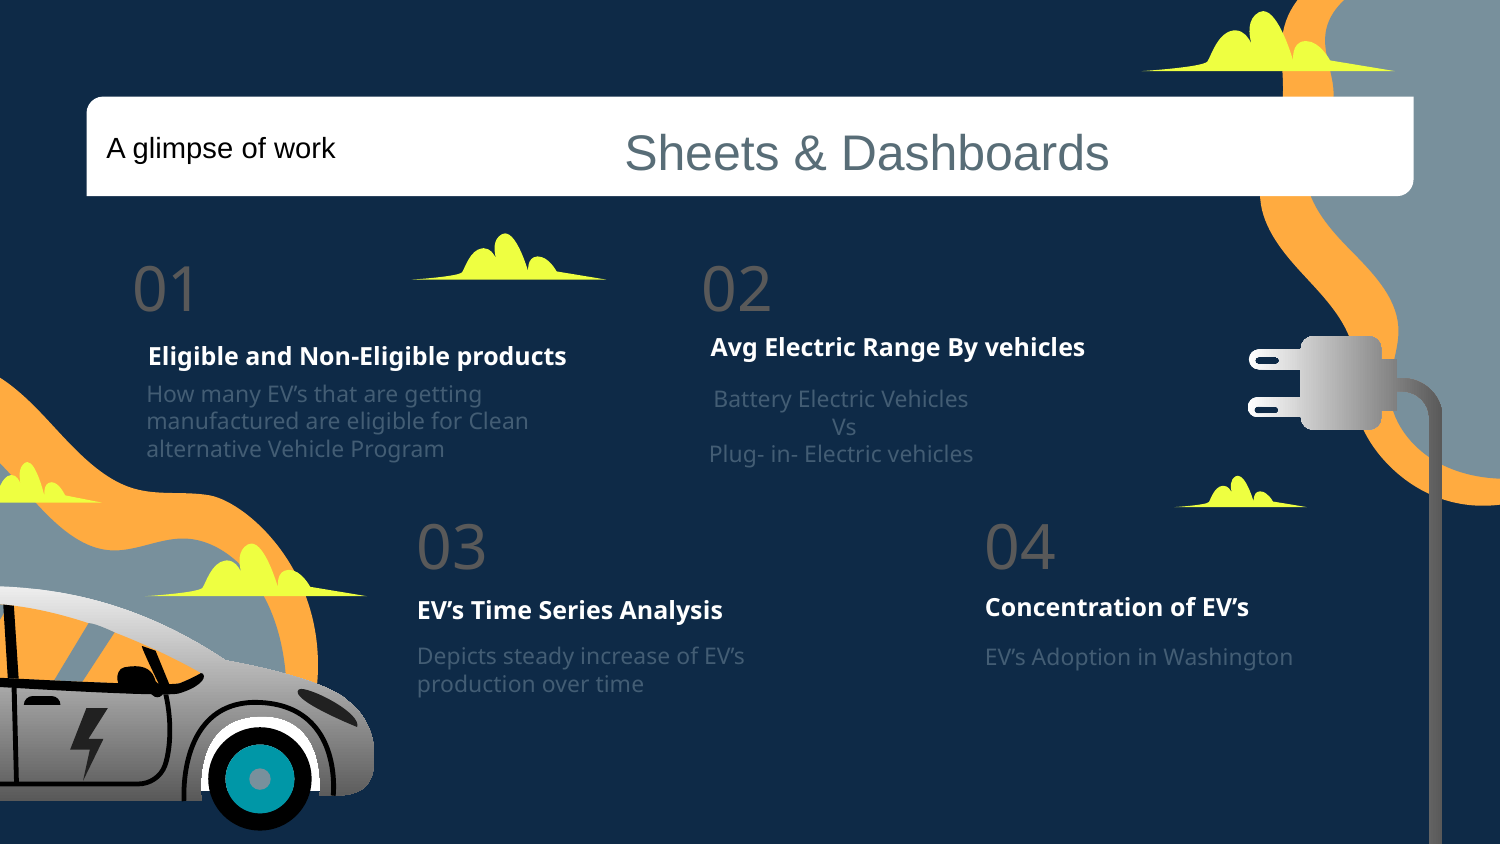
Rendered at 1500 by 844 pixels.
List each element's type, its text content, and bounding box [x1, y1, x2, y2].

text_box [1429, 544, 1443, 844]
subtitle Concentration of EV’s [970, 576, 1384, 627]
subtitle Depicts steady increase of EV’s production over time [401, 626, 817, 717]
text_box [0, 362, 380, 831]
title 04 [970, 514, 1383, 575]
subtitle EV’s Time Series Analysis [401, 575, 817, 626]
text_box [1174, 475, 1254, 508]
subtitle Battery Electric Vehicles Vs Plug- in- Electric vehicles [682, 369, 1006, 460]
title 03 [401, 514, 816, 575]
text_box [411, 233, 607, 280]
text_box [1247, 397, 1254, 417]
text_box [1248, 350, 1254, 368]
subtitle EV’s Adoption in Washington [970, 627, 1384, 718]
title 01 [117, 256, 531, 317]
title Sheets & DashboardsTENTS [316, 105, 1254, 201]
text_box [1141, 16, 1254, 72]
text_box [1259, 0, 1500, 536]
title 02 [686, 256, 1100, 317]
subtitle How many EV’s that are getting manufactured are eligible for Clean alternative Vehicle Program [383, 364, 592, 446]
text_box A glimpse of work [86, 96, 1254, 197]
subtitle Avg Electric Range By vehicles [695, 316, 1180, 377]
subtitle Eligible and Non-Eligible products [132, 325, 638, 386]
